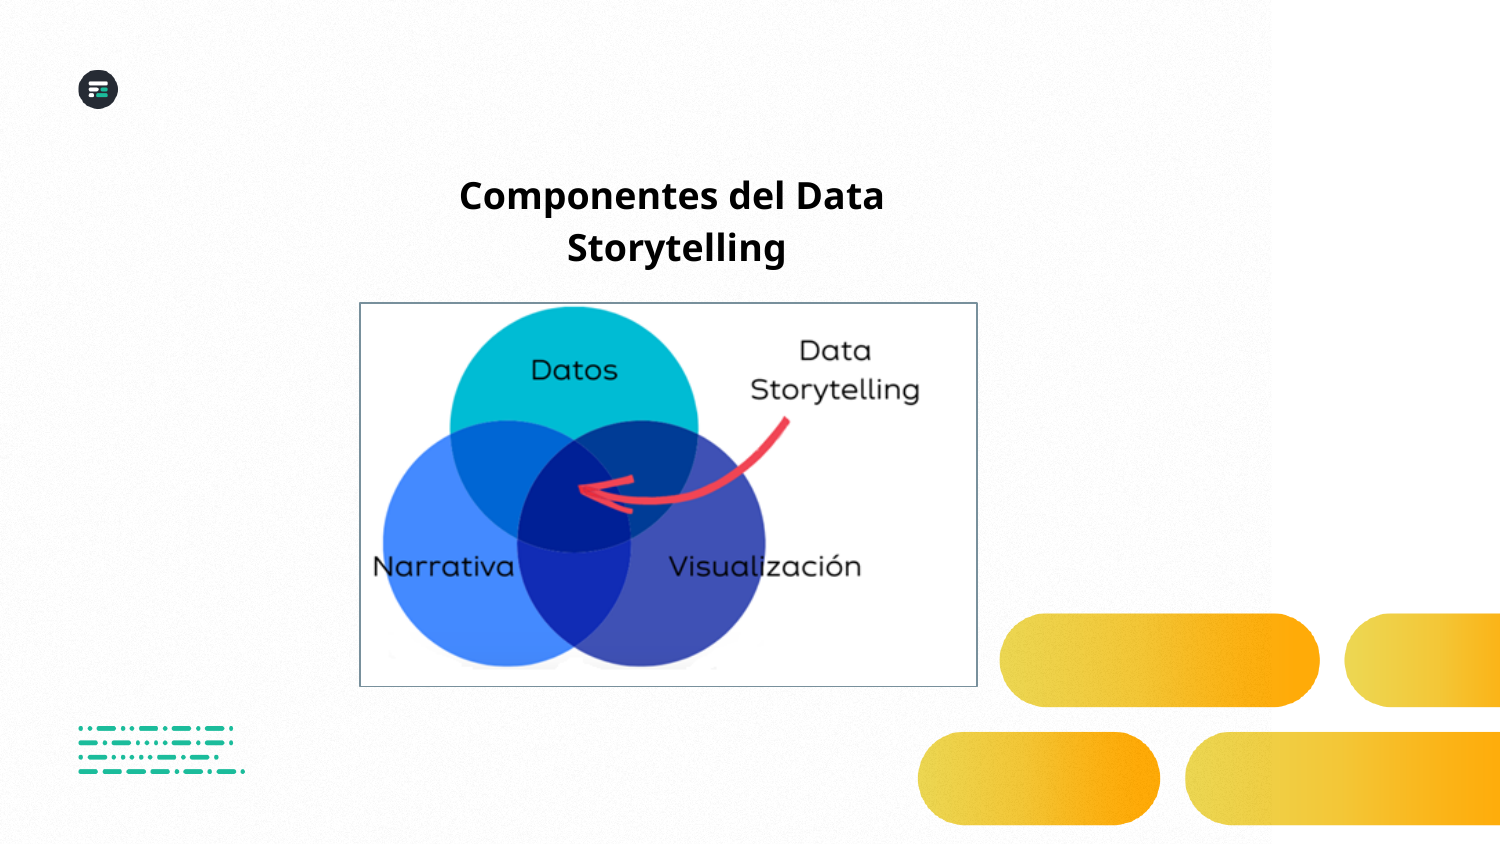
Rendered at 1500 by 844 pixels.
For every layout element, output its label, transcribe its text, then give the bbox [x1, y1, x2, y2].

list Componentes del Data Storytelling [0, 181, 1407, 253]
picture [0, 0, 1500, 844]
